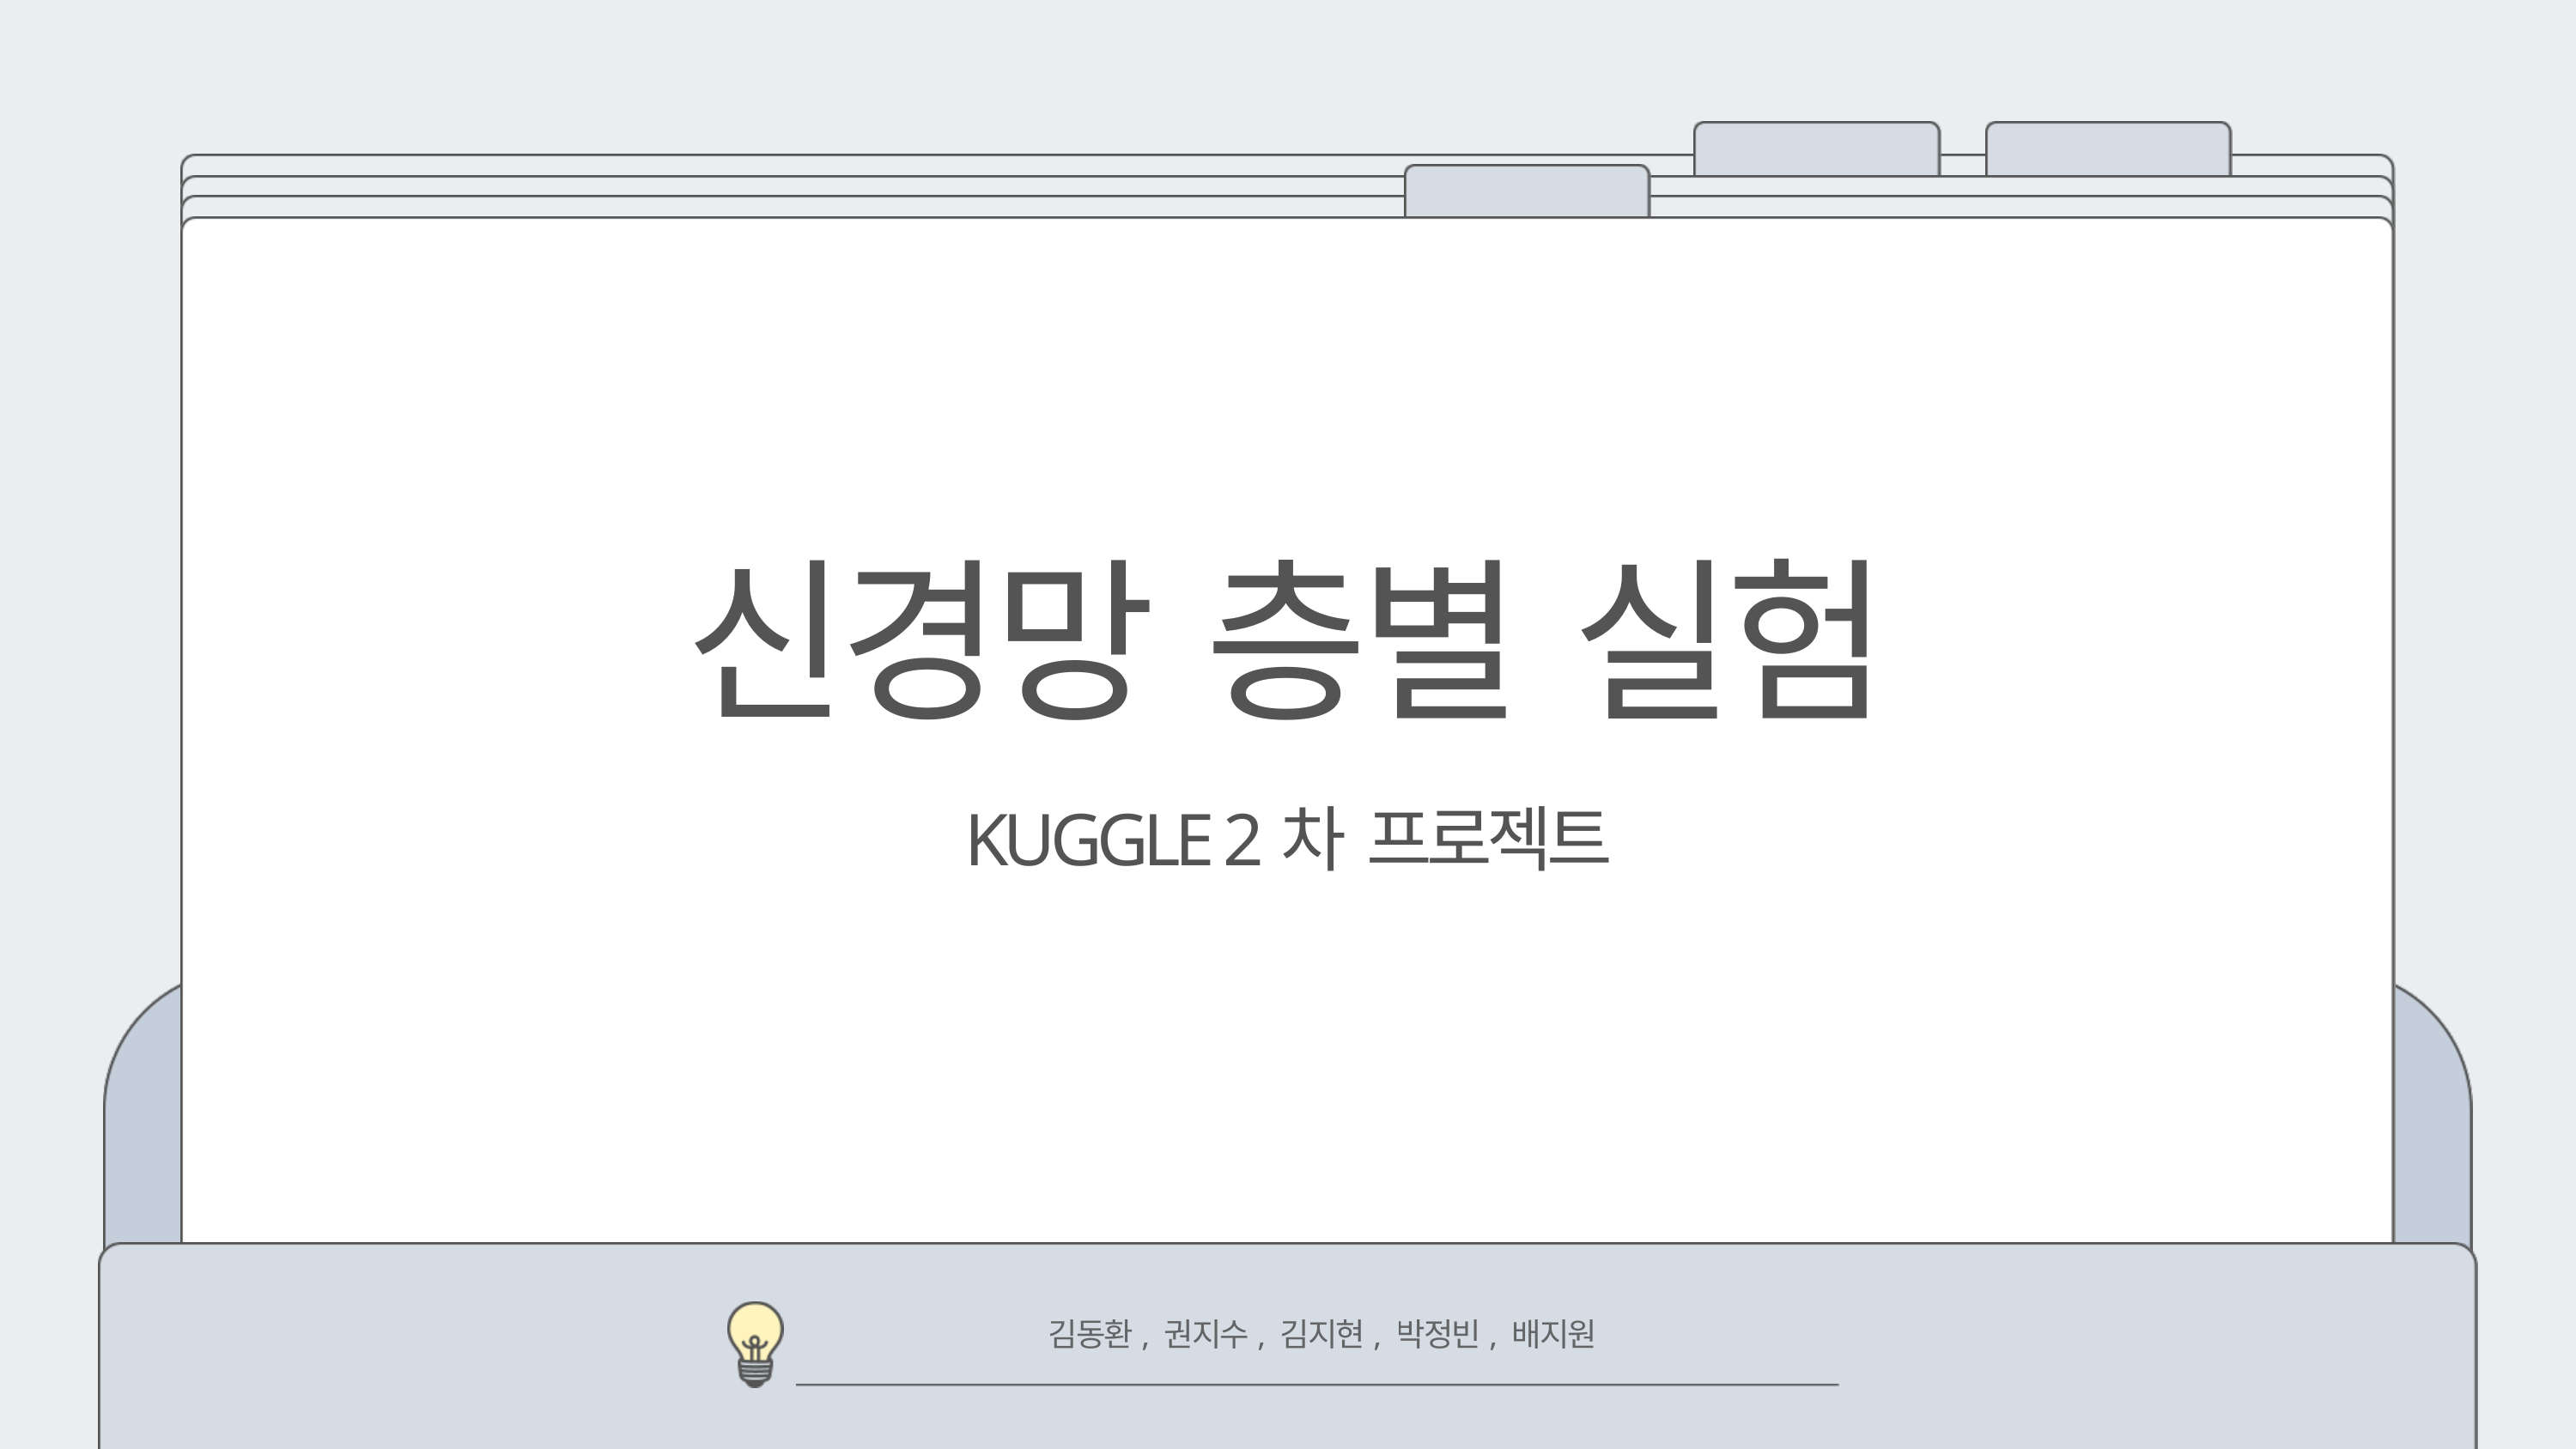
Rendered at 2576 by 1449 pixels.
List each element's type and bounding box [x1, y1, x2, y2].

picture [98, 121, 2478, 1449]
